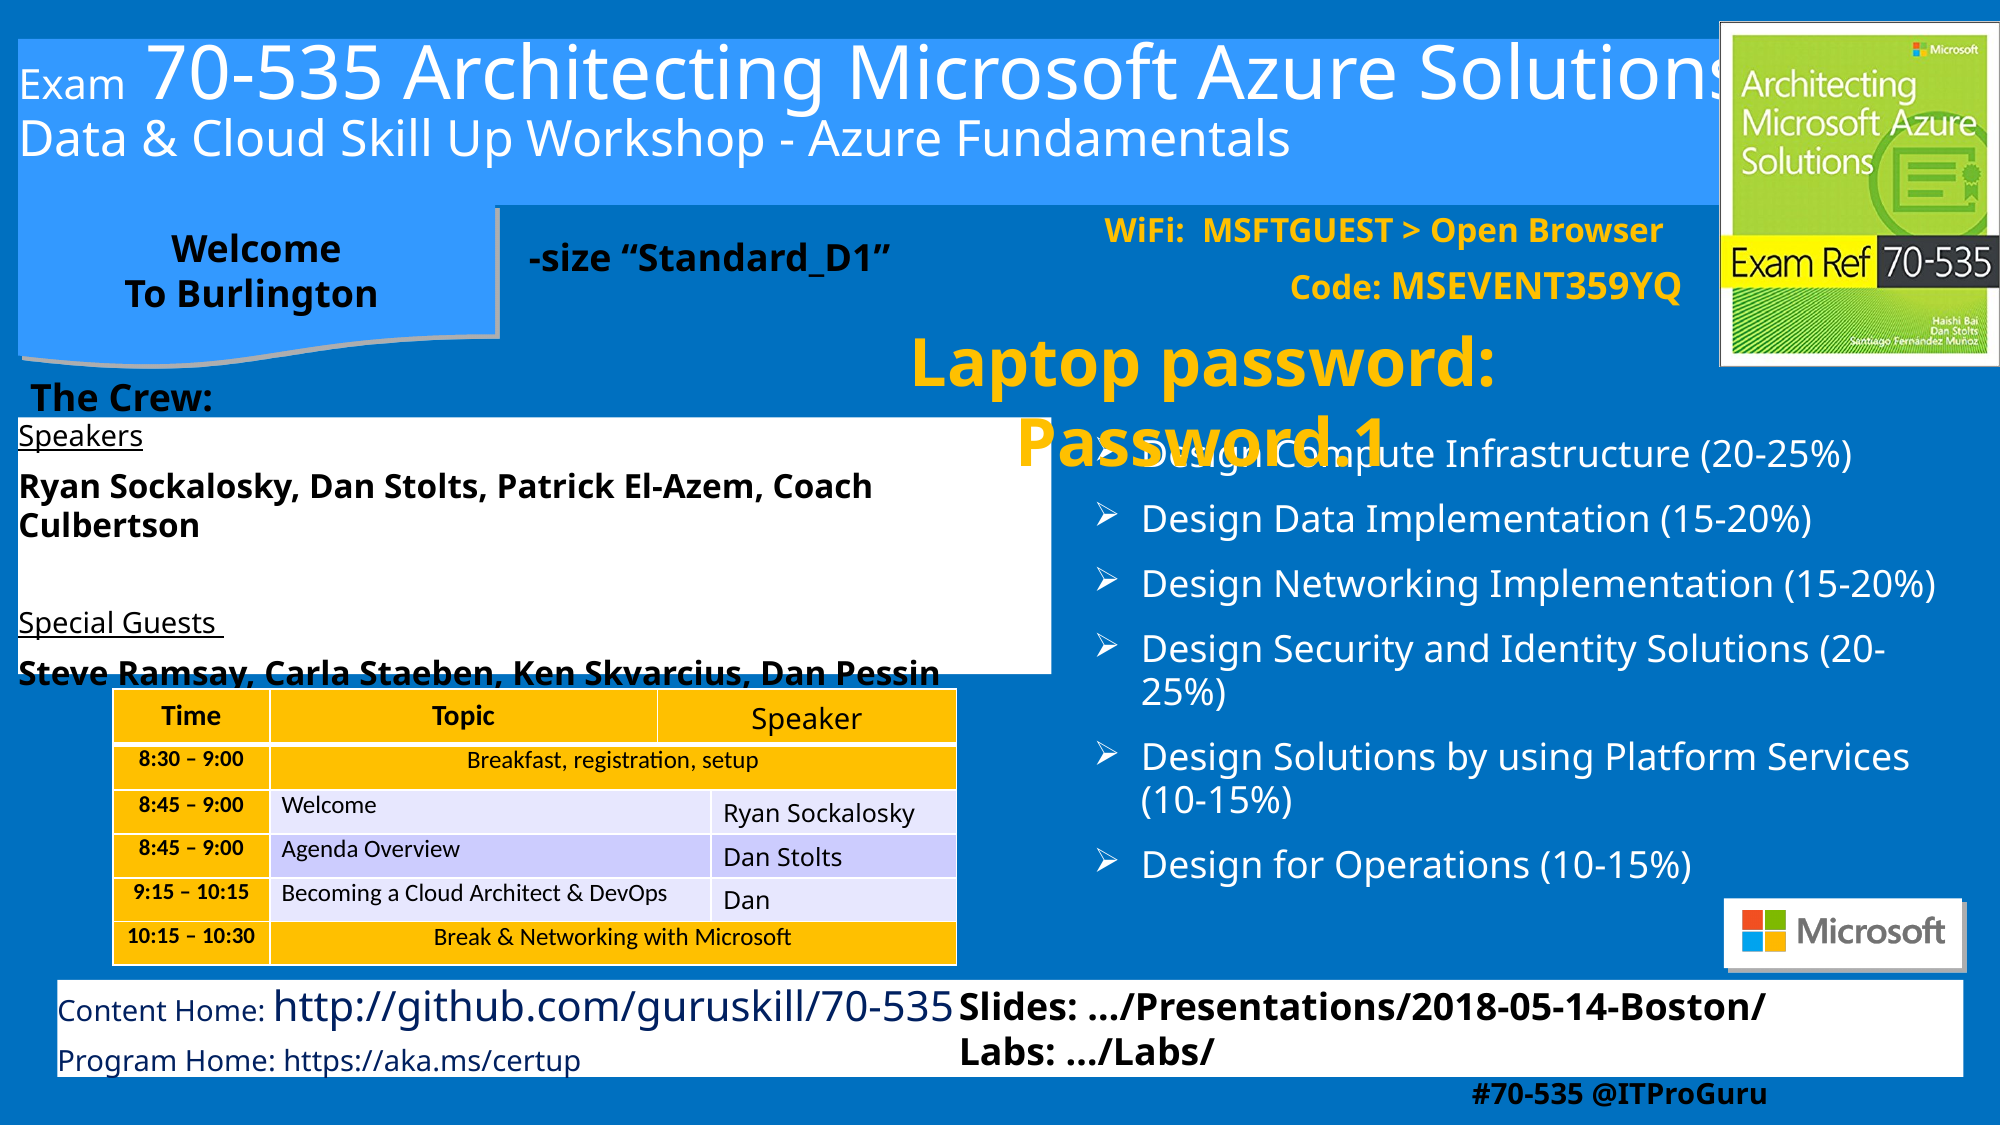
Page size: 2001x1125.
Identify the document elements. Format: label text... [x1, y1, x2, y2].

table_header Speaker [658, 690, 956, 742]
table_cell Becoming a Cloud Architect & DevOps [271, 879, 710, 921]
text_box -size “Standard_D1” [514, 226, 990, 287]
table_header Time [114, 690, 269, 742]
table_cell Dan [712, 879, 956, 921]
table_cell 10:15 – 10:30 [114, 922, 269, 964]
list Speakers Ryan Sockalosky, Dan Stolts, Patrick El-Azem, Coach Culbertson Special Guests Steve Ramsay, Carla Staeben, Ken Skvarcius, Dan Pessin [17, 417, 1052, 675]
table_cell 9:15 – 10:15 [114, 879, 269, 921]
table_cell Break & Networking with Microsoft [271, 922, 956, 964]
text_box The Crew: [15, 366, 229, 426]
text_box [1713, 884, 1973, 976]
subtitle Design Compute Infrastructure (20-25%) Design Data Implementation (15-20%) Design Networking Implementation (15-20%) Design Security and Identity Solutions (20-25%) Design Solutions by using Platform Services (10-15%) Design for Operations (10-15%) [1078, 425, 1964, 958]
table_cell 8:30 – 9:00 [114, 747, 269, 789]
list WiFi: MSFTGUEST > Open Browser Code: MSEVENT359YQ Laptop password: Password.1 [724, 209, 1683, 384]
table_header Topic [271, 690, 657, 742]
list Content Home: http://github.com/guruskill/70-535 Program Home: https://aka.ms/certup [57, 979, 943, 1078]
picture [1719, 21, 2000, 367]
table_cell 8:45 – 9:00 [114, 791, 269, 833]
table_cell Dan Stolts [712, 835, 956, 877]
table_cell Ryan Sockalosky [712, 791, 956, 833]
table_cell Breakfast, registration, setup [271, 747, 956, 789]
text_box Welcome To Burlington [18, 204, 496, 365]
table_cell 8:45 – 9:00 [114, 835, 269, 877]
table_cell Welcome [271, 791, 710, 833]
text_box Slides: …/Presentations/2018-05-14-Boston/ Labs: …/Labs/ [943, 975, 1964, 1081]
table_cell Agenda Overview [271, 835, 710, 877]
title Exam 70-535 Architecting Microsoft Azure Solutions Data & Cloud Skill Up Workshop - Azure Fundamentals [17, 38, 1714, 206]
